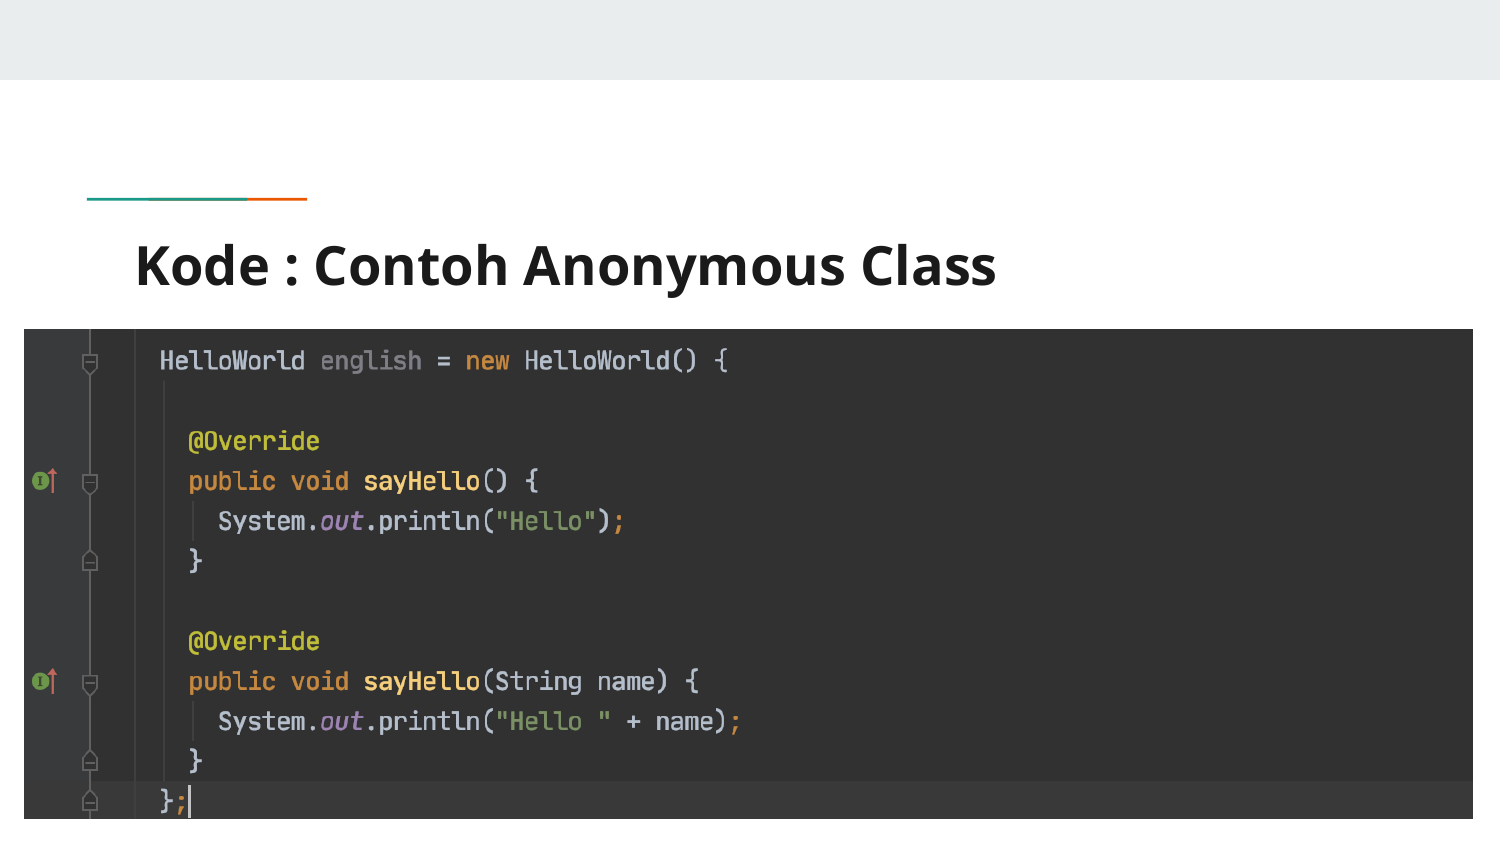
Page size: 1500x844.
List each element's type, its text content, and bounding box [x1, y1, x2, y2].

picture [24, 328, 1473, 819]
title Kode : Contoh Anonymous Class [119, 216, 1381, 305]
